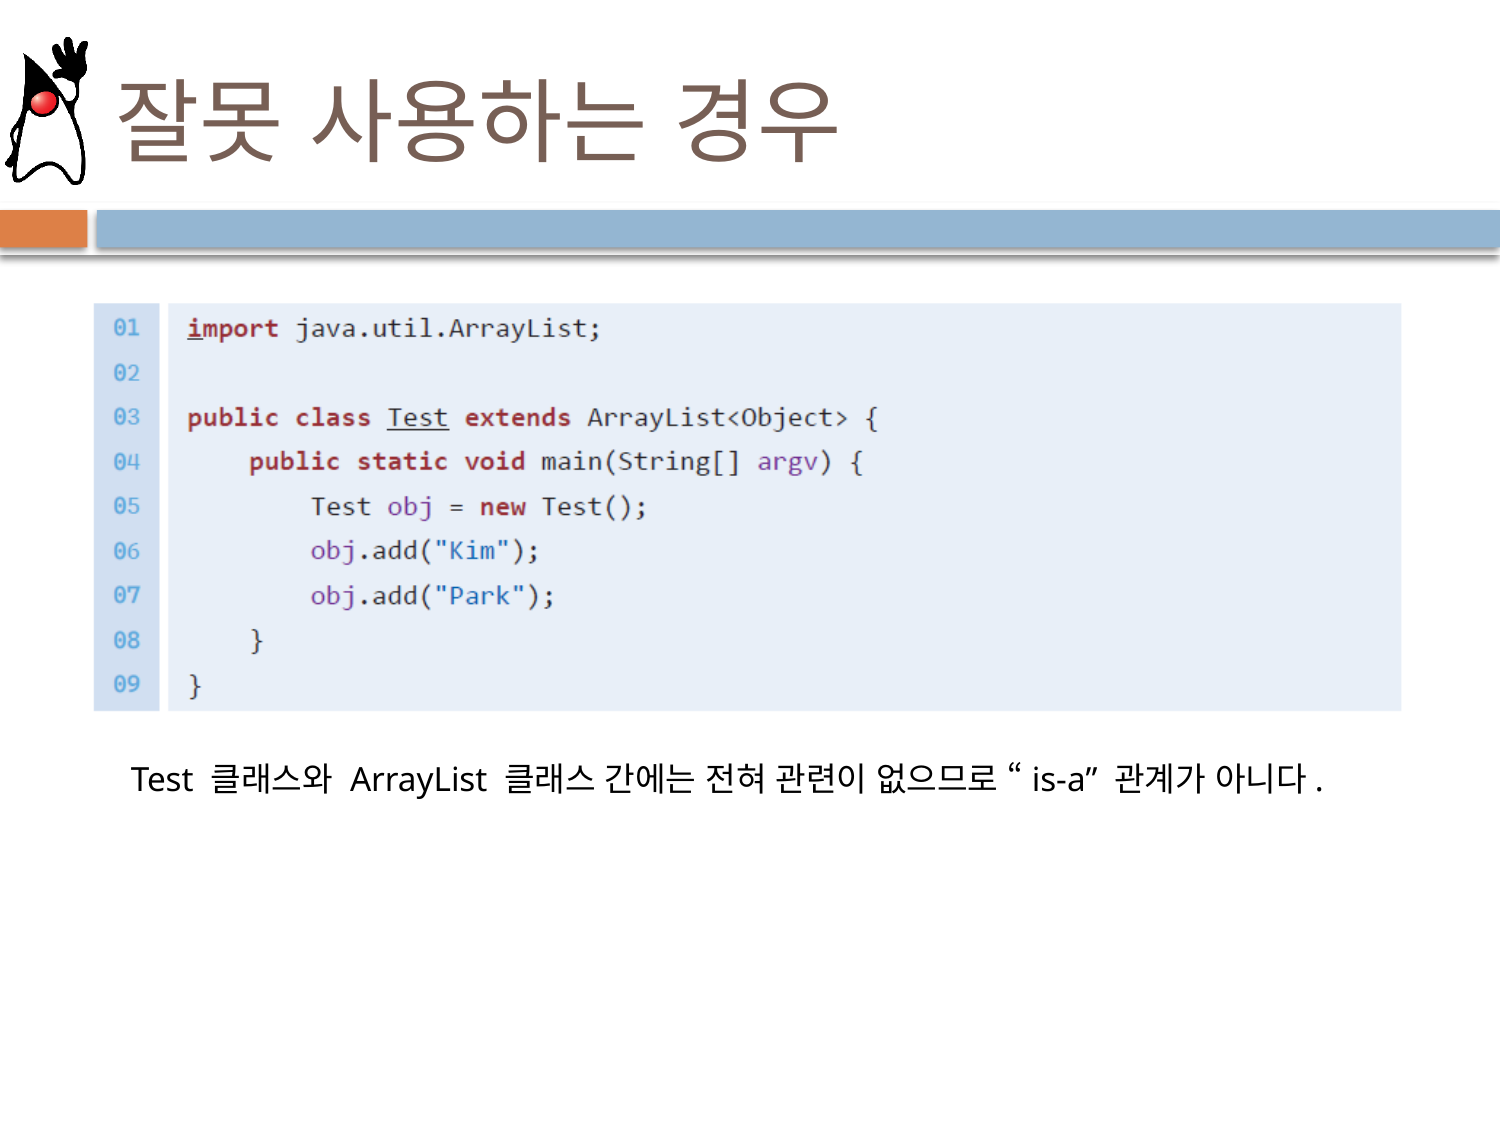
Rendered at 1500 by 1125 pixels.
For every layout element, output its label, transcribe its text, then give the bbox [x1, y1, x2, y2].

text_box Test 클래스와 ArrayList 클래스 간에는 전혀 관련이 없으므로 “is-a” 관계가 아니다. [116, 750, 1384, 806]
picture [5, 37, 88, 185]
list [80, 283, 1419, 720]
title 잘못 사용하는 경우 [100, 37, 1438, 200]
